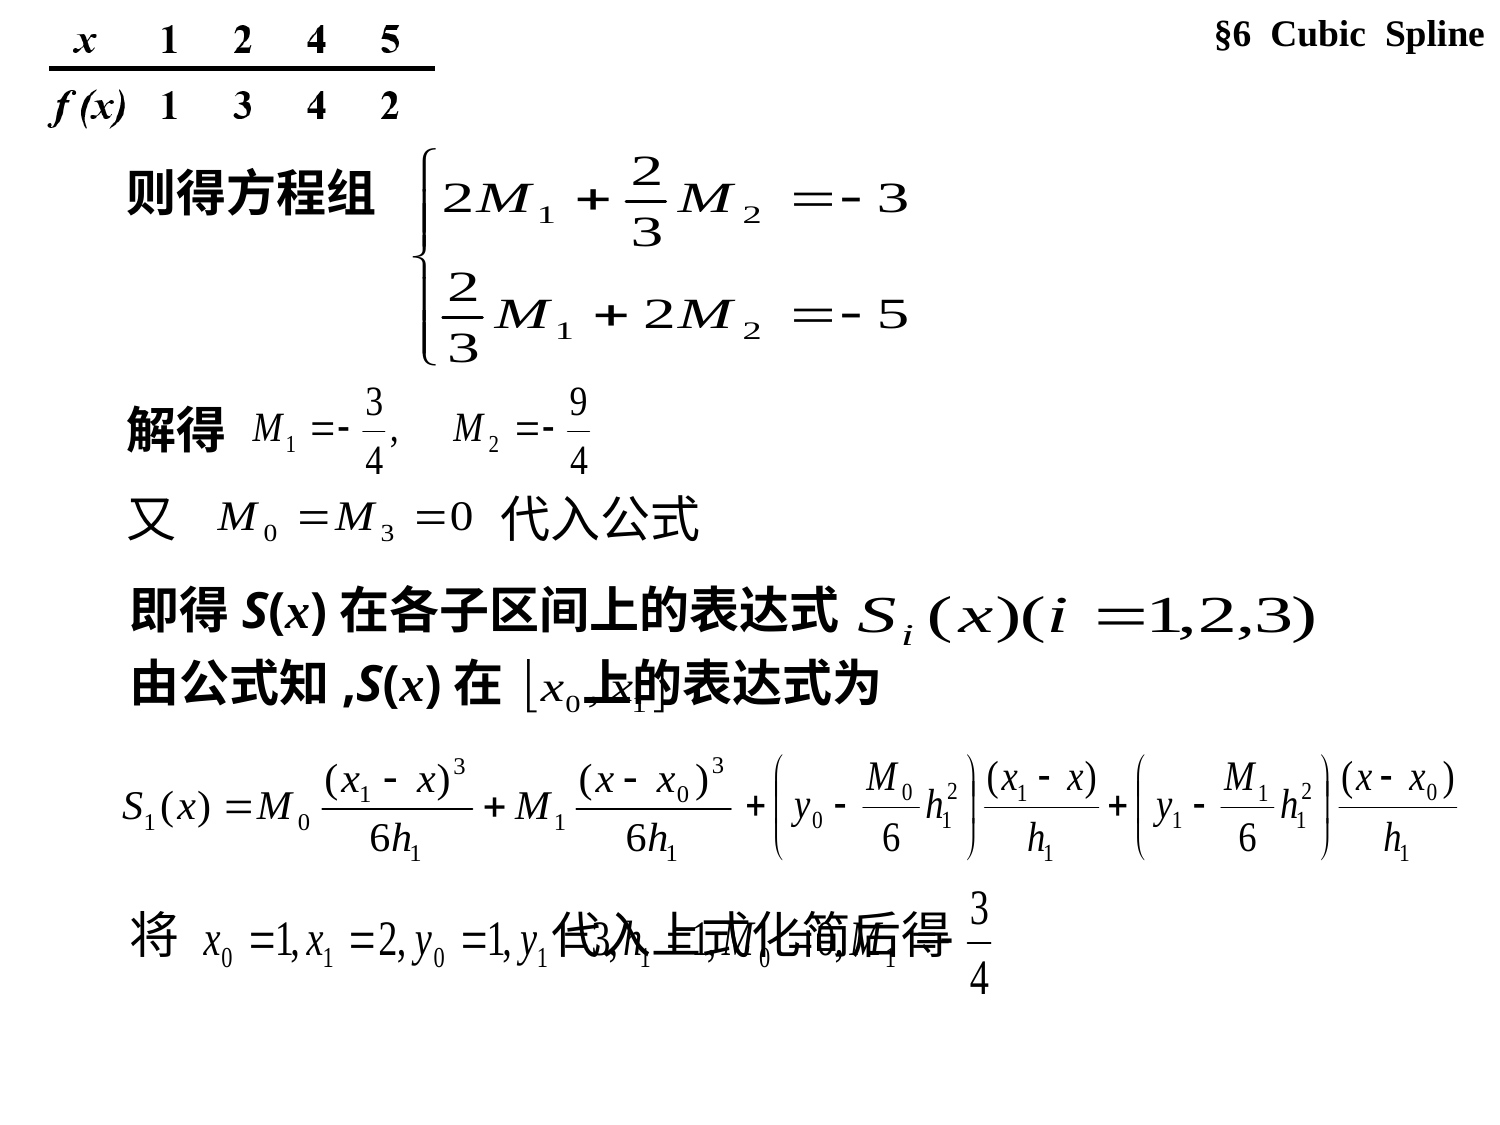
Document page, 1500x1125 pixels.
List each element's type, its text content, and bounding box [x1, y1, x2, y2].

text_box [246, 375, 597, 484]
text_box 代入公式 [485, 491, 936, 555]
text_box 解得 [112, 403, 246, 466]
picture [17, 14, 443, 136]
text_box 即得S(x)在各子区间上的表达式 由公式知,S(x)在 上的表达式为 [115, 582, 1435, 719]
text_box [115, 744, 1465, 871]
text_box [844, 580, 1334, 659]
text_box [398, 139, 919, 376]
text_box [209, 488, 482, 552]
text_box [517, 659, 672, 723]
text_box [115, 876, 1483, 1006]
text_box 则得方程组 [112, 165, 398, 228]
text_box §6 Cubic Spline [1124, 0, 1500, 63]
text_box 又 [112, 491, 250, 555]
